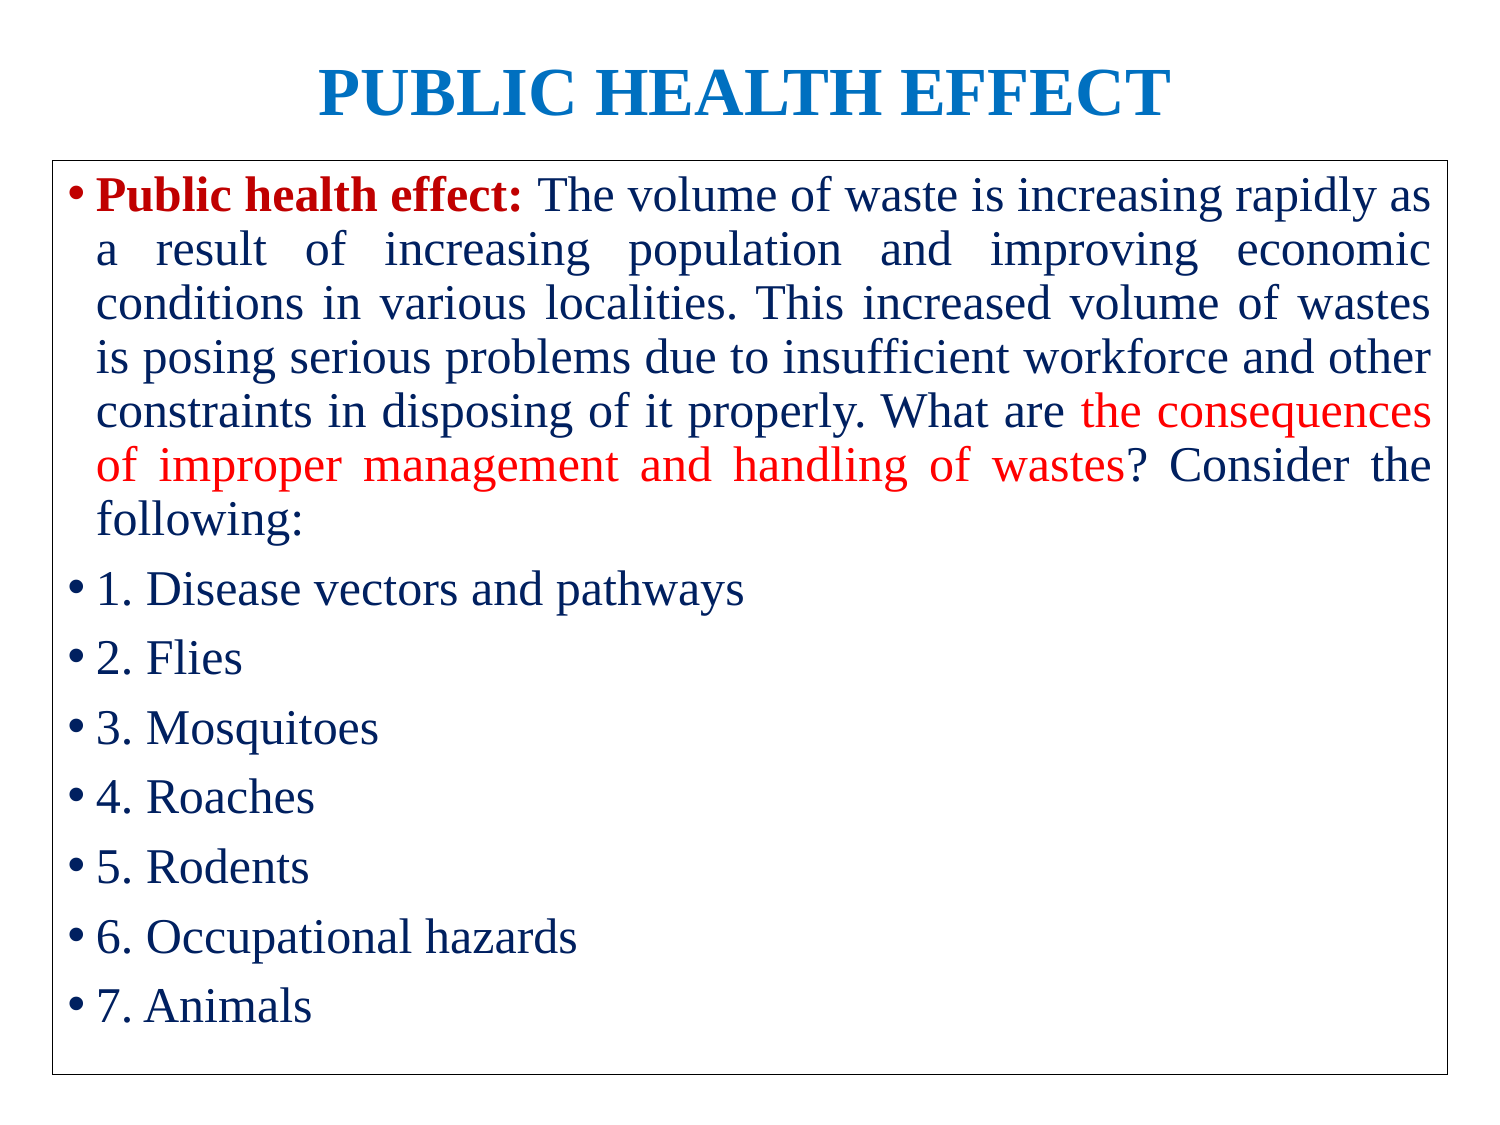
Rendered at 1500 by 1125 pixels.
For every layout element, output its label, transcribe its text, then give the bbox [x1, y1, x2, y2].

list Public health effect: The volume of waste is increasing rapidly as a result of increasing population and improving economic conditions in various localities. This increased volume of wastes is posing serious problems due to insufficient workforce and other constraints in disposing of it properly. What are the consequences of improper management and handling of wastes? Consider the following: 1. Disease vectors and pathways 2. Flies 3. Mosquitoes 4. Roaches 5. Rodents 6. Occupational hazards 7. Animals [52, 160, 1448, 1075]
title PUBLIC HEALTH EFFECT [70, 0, 1421, 160]
